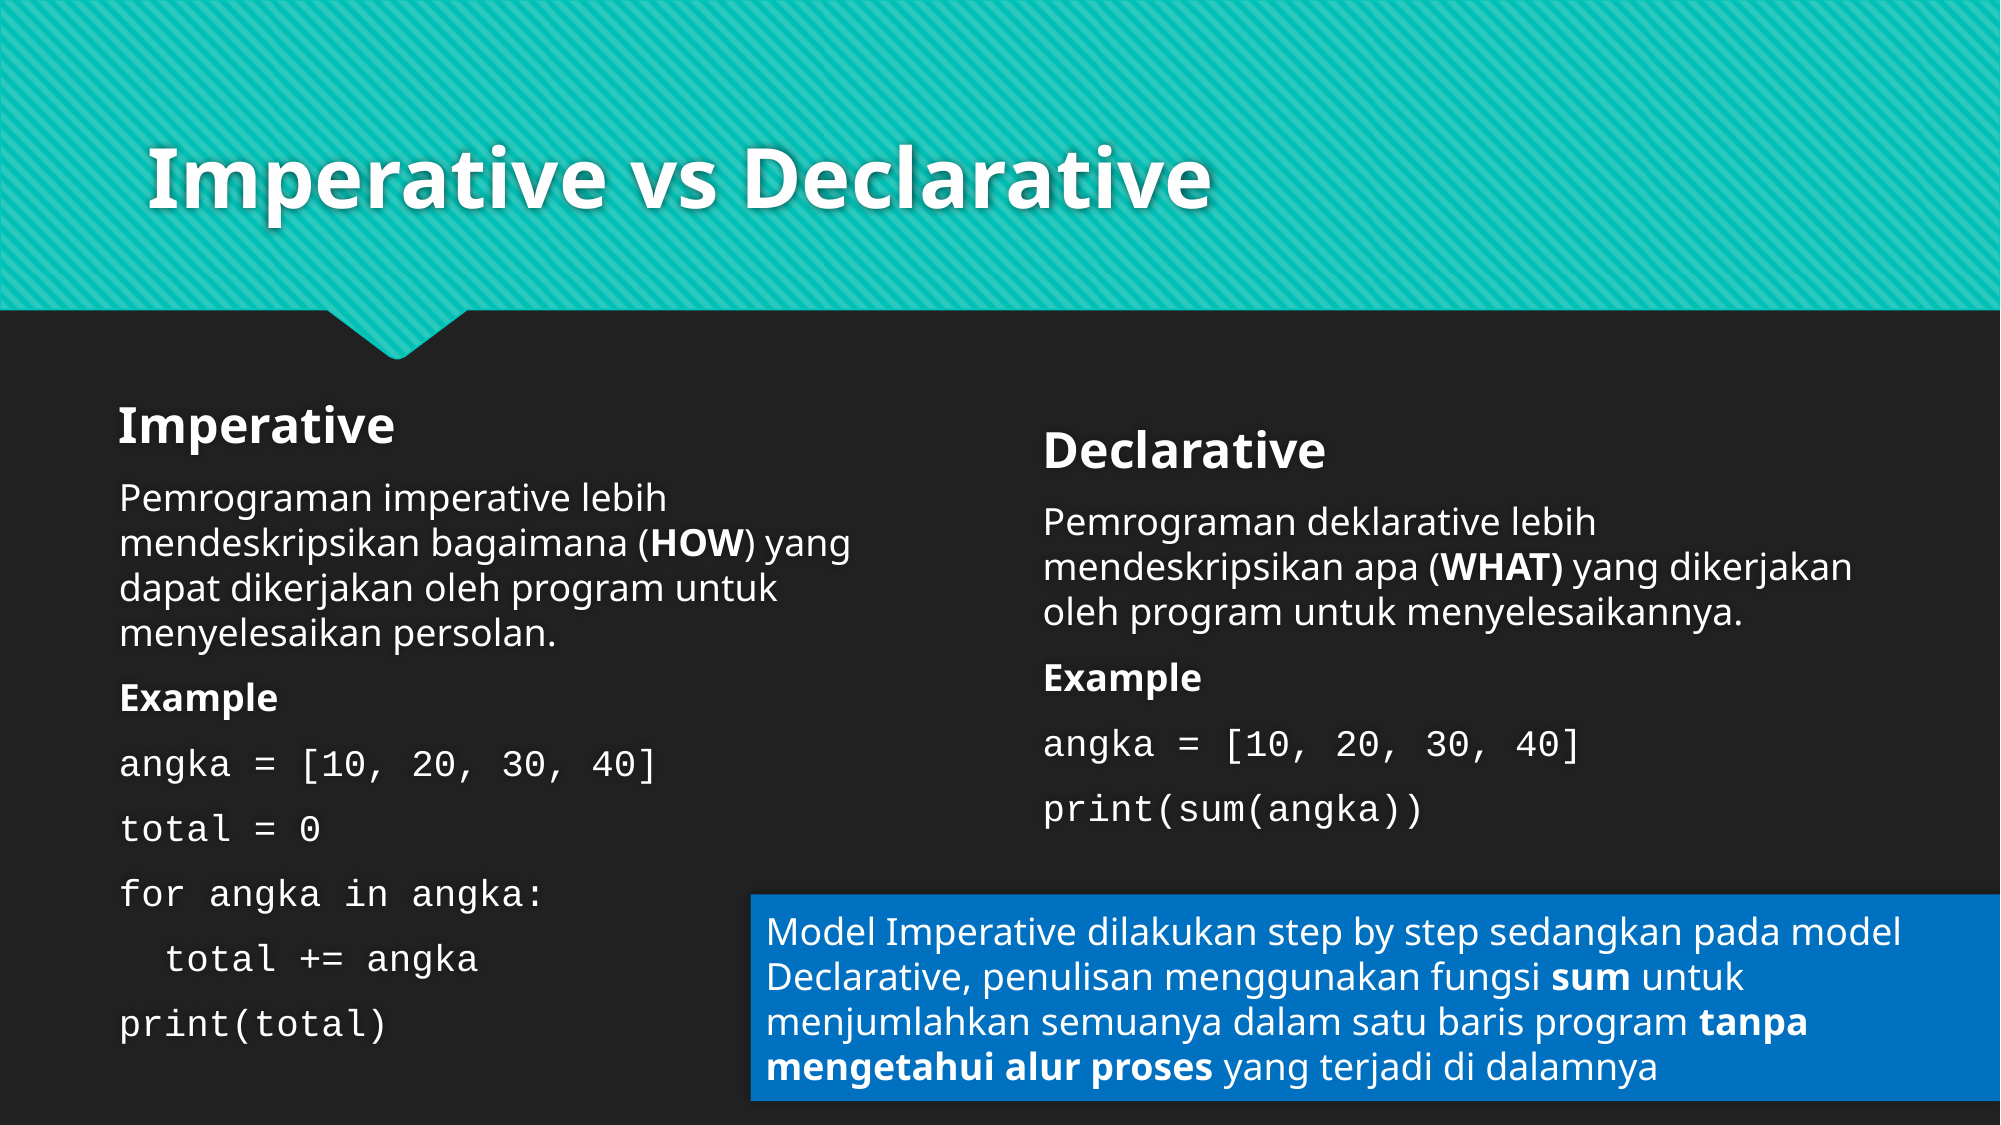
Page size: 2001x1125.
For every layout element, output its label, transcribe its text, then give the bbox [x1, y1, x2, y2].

text_box Declarative Pemrograman deklarative lebih mendeskripsikan apa (WHAT) yang dikerjakan oleh program untuk menyelesaikannya. Example angka = [10, 20, 30, 40] print(sum(angka)) [1027, 348, 1887, 887]
title Imperative vs Declarative [132, 73, 1868, 233]
text_box Model Imperative dilakukan step by step sedangkan pada model Declarative, penulisan menggunakan fungsi sum untuk menjumlahkan semuanya dalam satu baris program tanpa mengetahui alur proses yang terjadi di dalamnya [750, 894, 2000, 1102]
list Imperative Pemrograman imperative lebih mendeskripsikan bagaimana (HOW) yang dapat dikerjakan oleh program untuk menyelesaikan persolan. Example angka = [10, 20, 30, 40] total = 0 for angka in angka: total += angka print(total) [103, 367, 964, 1070]
